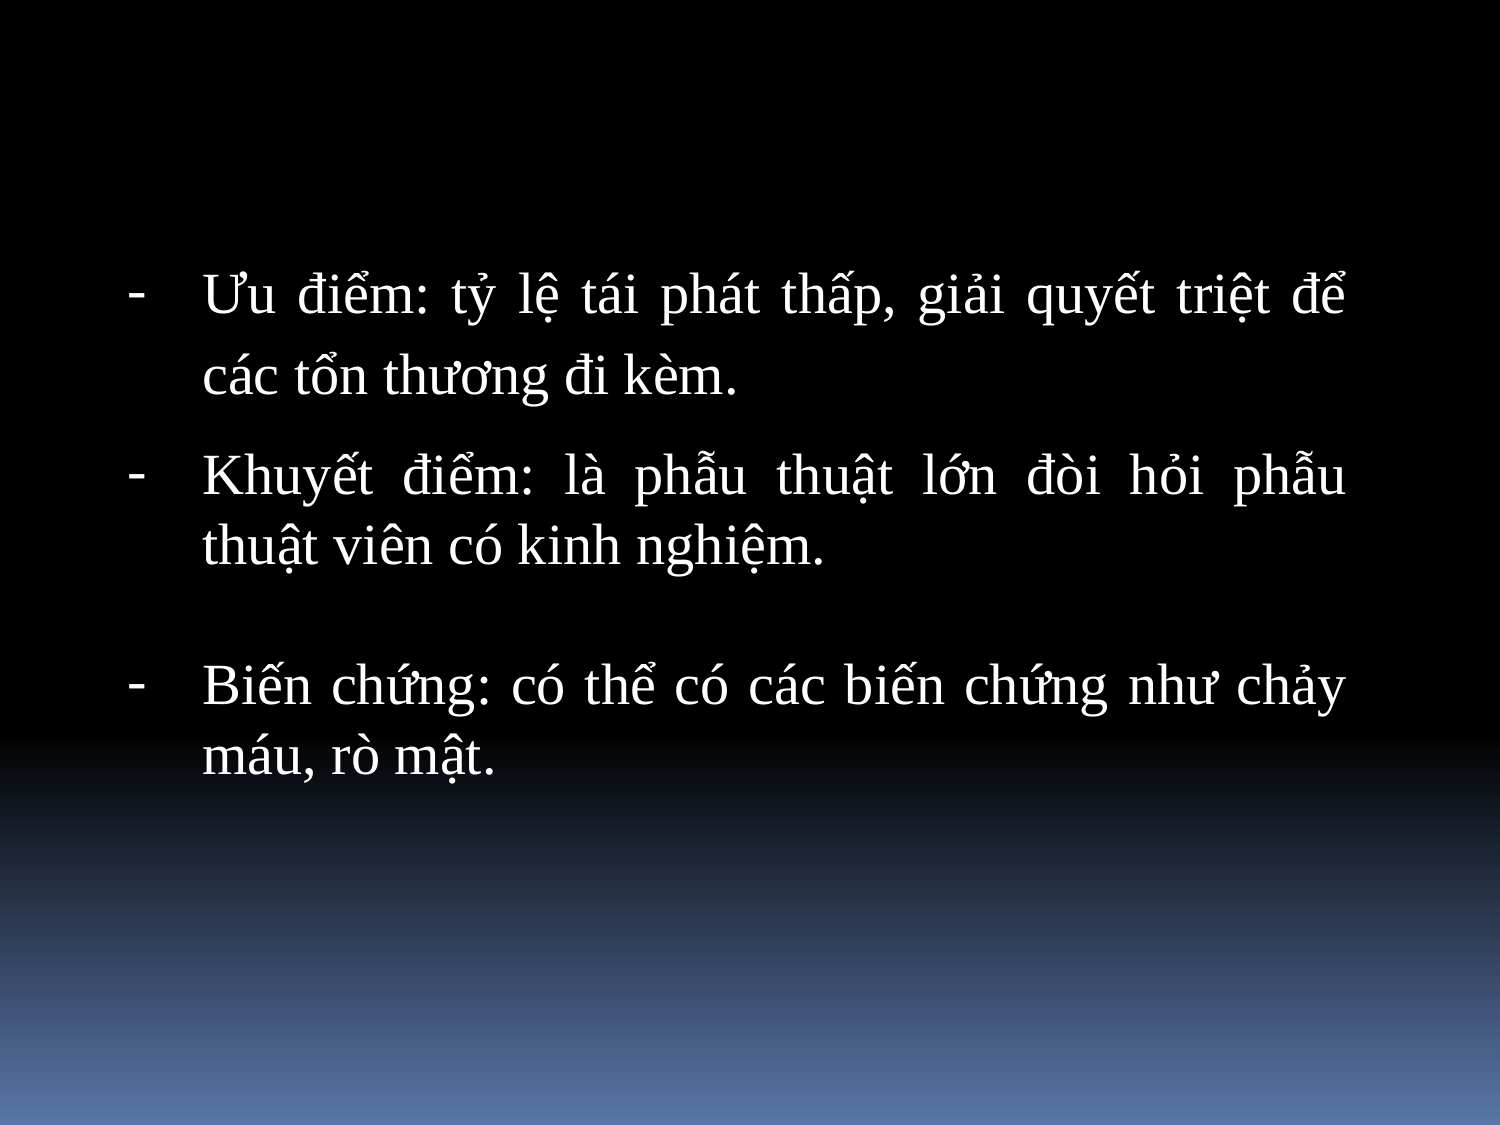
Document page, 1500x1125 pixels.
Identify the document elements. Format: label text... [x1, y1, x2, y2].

text_box Ưu điểm: tỷ lệ tái phát thấp, giải quyết triệt để các tổn thương đi kèm. Khuyết điểm: là phẫu thuật lớn đòi hỏi phẫu thuật viên có kinh nghiệm. Biến chứng: có thể có các biến chứng như chảy máu, rò mật. [112, 237, 1363, 864]
